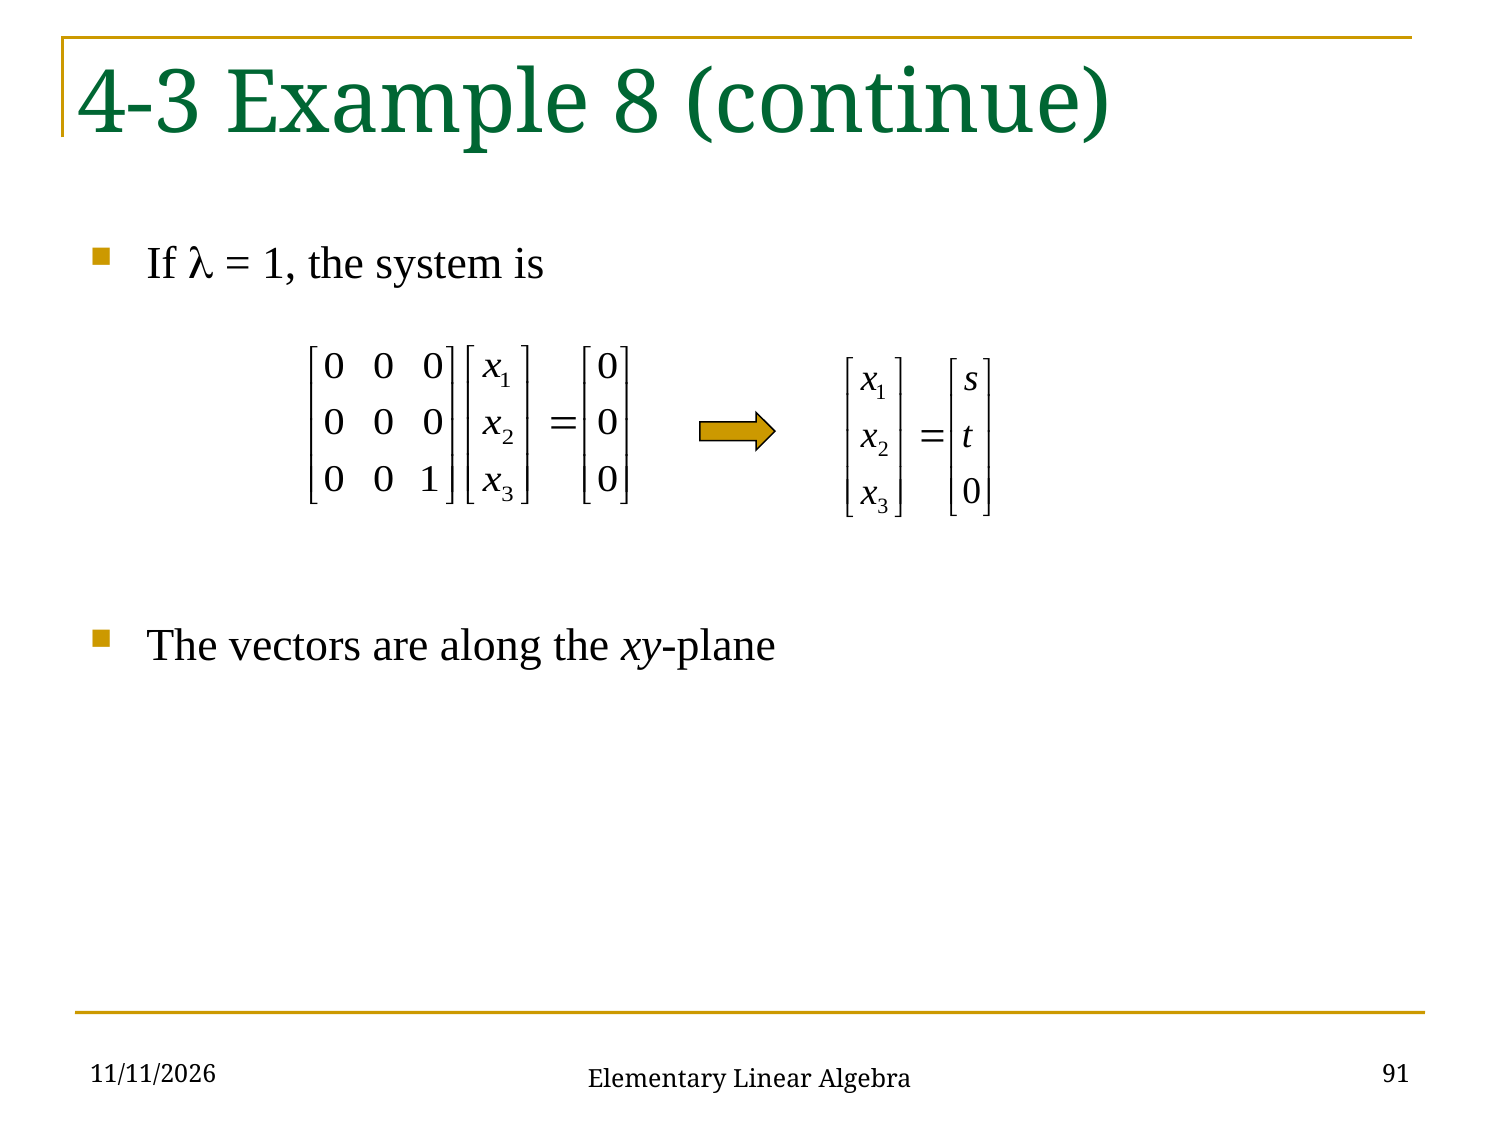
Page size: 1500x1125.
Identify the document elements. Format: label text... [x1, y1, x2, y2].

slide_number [74, 1023, 426, 1100]
title 4-3 Example 8 (continue) [62, 37, 1413, 225]
list If  = 1, the system is The vectors are along the xy-plane [75, 224, 1425, 1013]
footer Elementary Linear Algebra [512, 1024, 988, 1101]
slide_number 91 [1074, 1023, 1426, 1100]
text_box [837, 349, 1005, 526]
text_box [699, 412, 775, 451]
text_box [299, 337, 643, 514]
